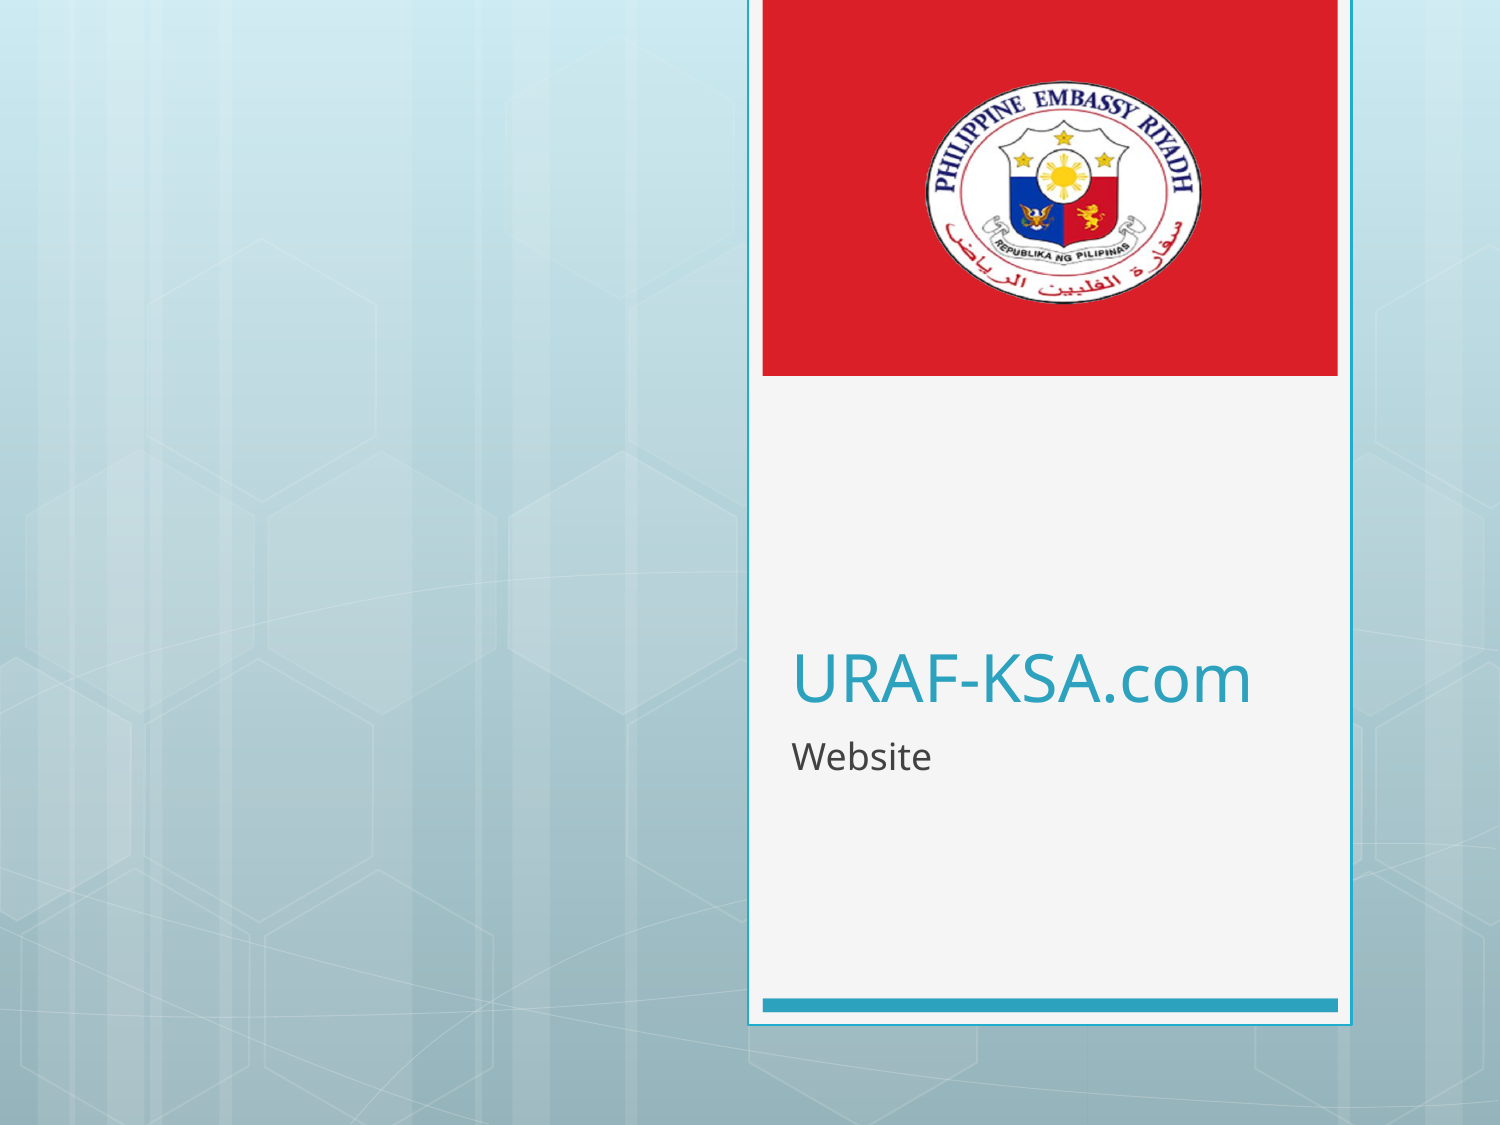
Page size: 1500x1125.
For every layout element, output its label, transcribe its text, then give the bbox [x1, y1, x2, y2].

picture [915, 77, 1223, 309]
title URAF-KSA.com [776, 444, 1320, 724]
subtitle Website [776, 725, 1320, 933]
